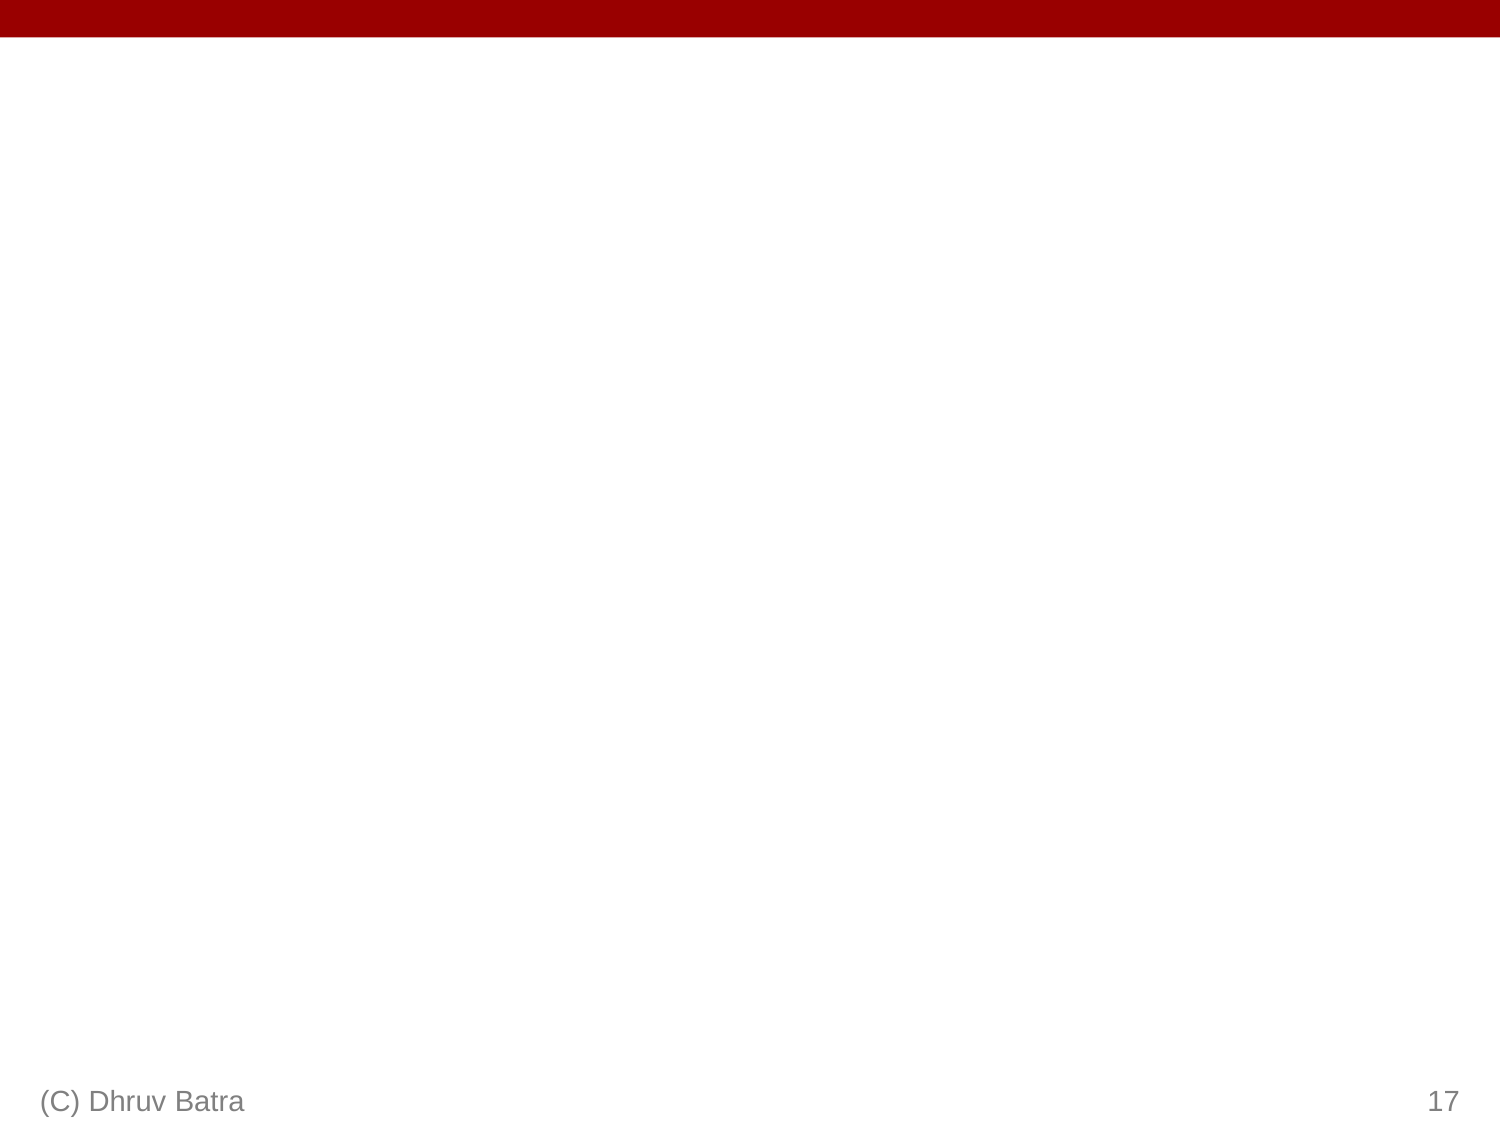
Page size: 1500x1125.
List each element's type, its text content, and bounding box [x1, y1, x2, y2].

footer (C) Dhruv Batra [24, 1049, 501, 1125]
slide_number 17 [1162, 1049, 1476, 1125]
